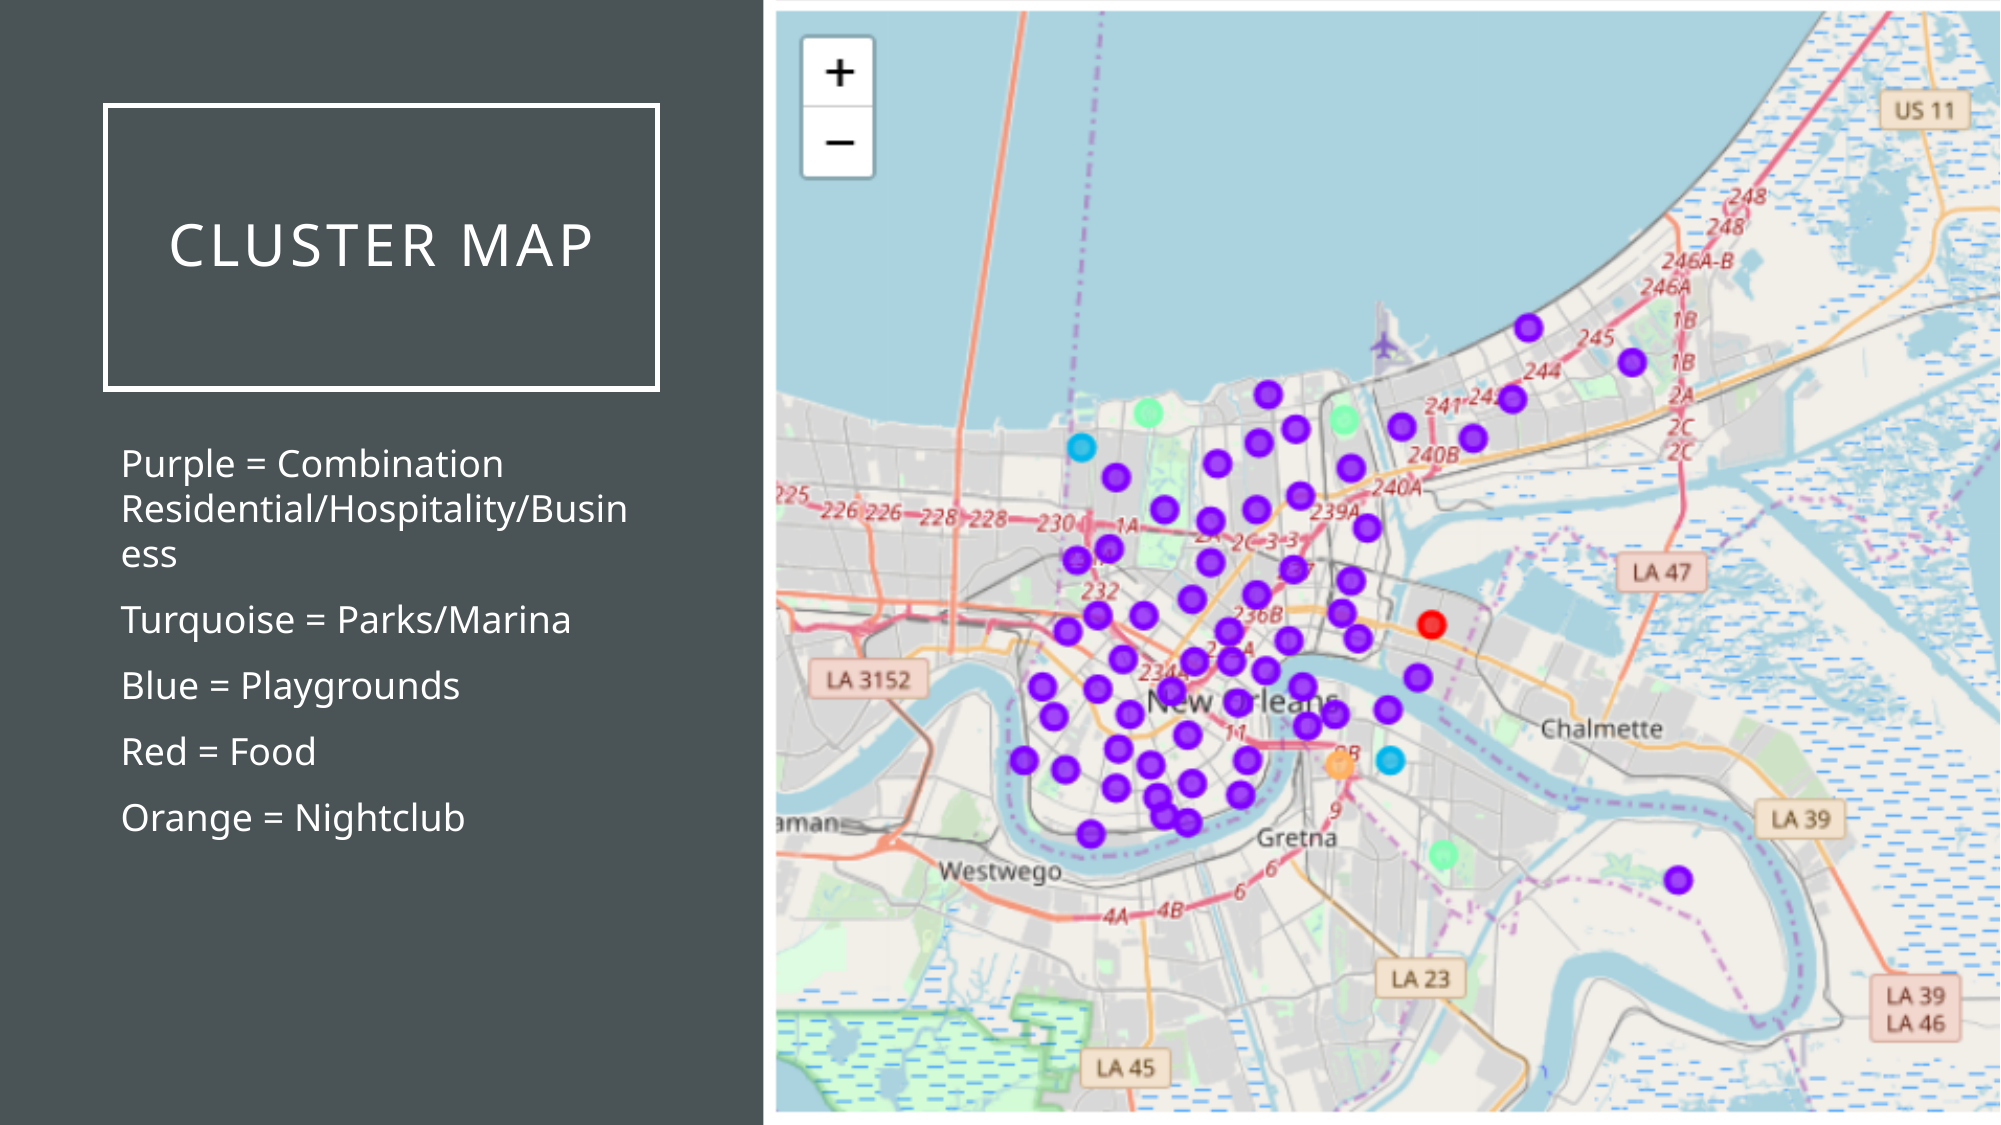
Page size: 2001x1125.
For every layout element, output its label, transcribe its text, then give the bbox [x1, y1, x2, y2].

title Cluster Map [103, 103, 660, 392]
list Purple = Combination Residential/Hospitality/Business Turquoise = Parks/Marina Blue = Playgrounds Red = Food Orange = Nightclub [105, 432, 658, 994]
picture [762, 0, 2000, 1125]
text_box [0, 0, 762, 1125]
